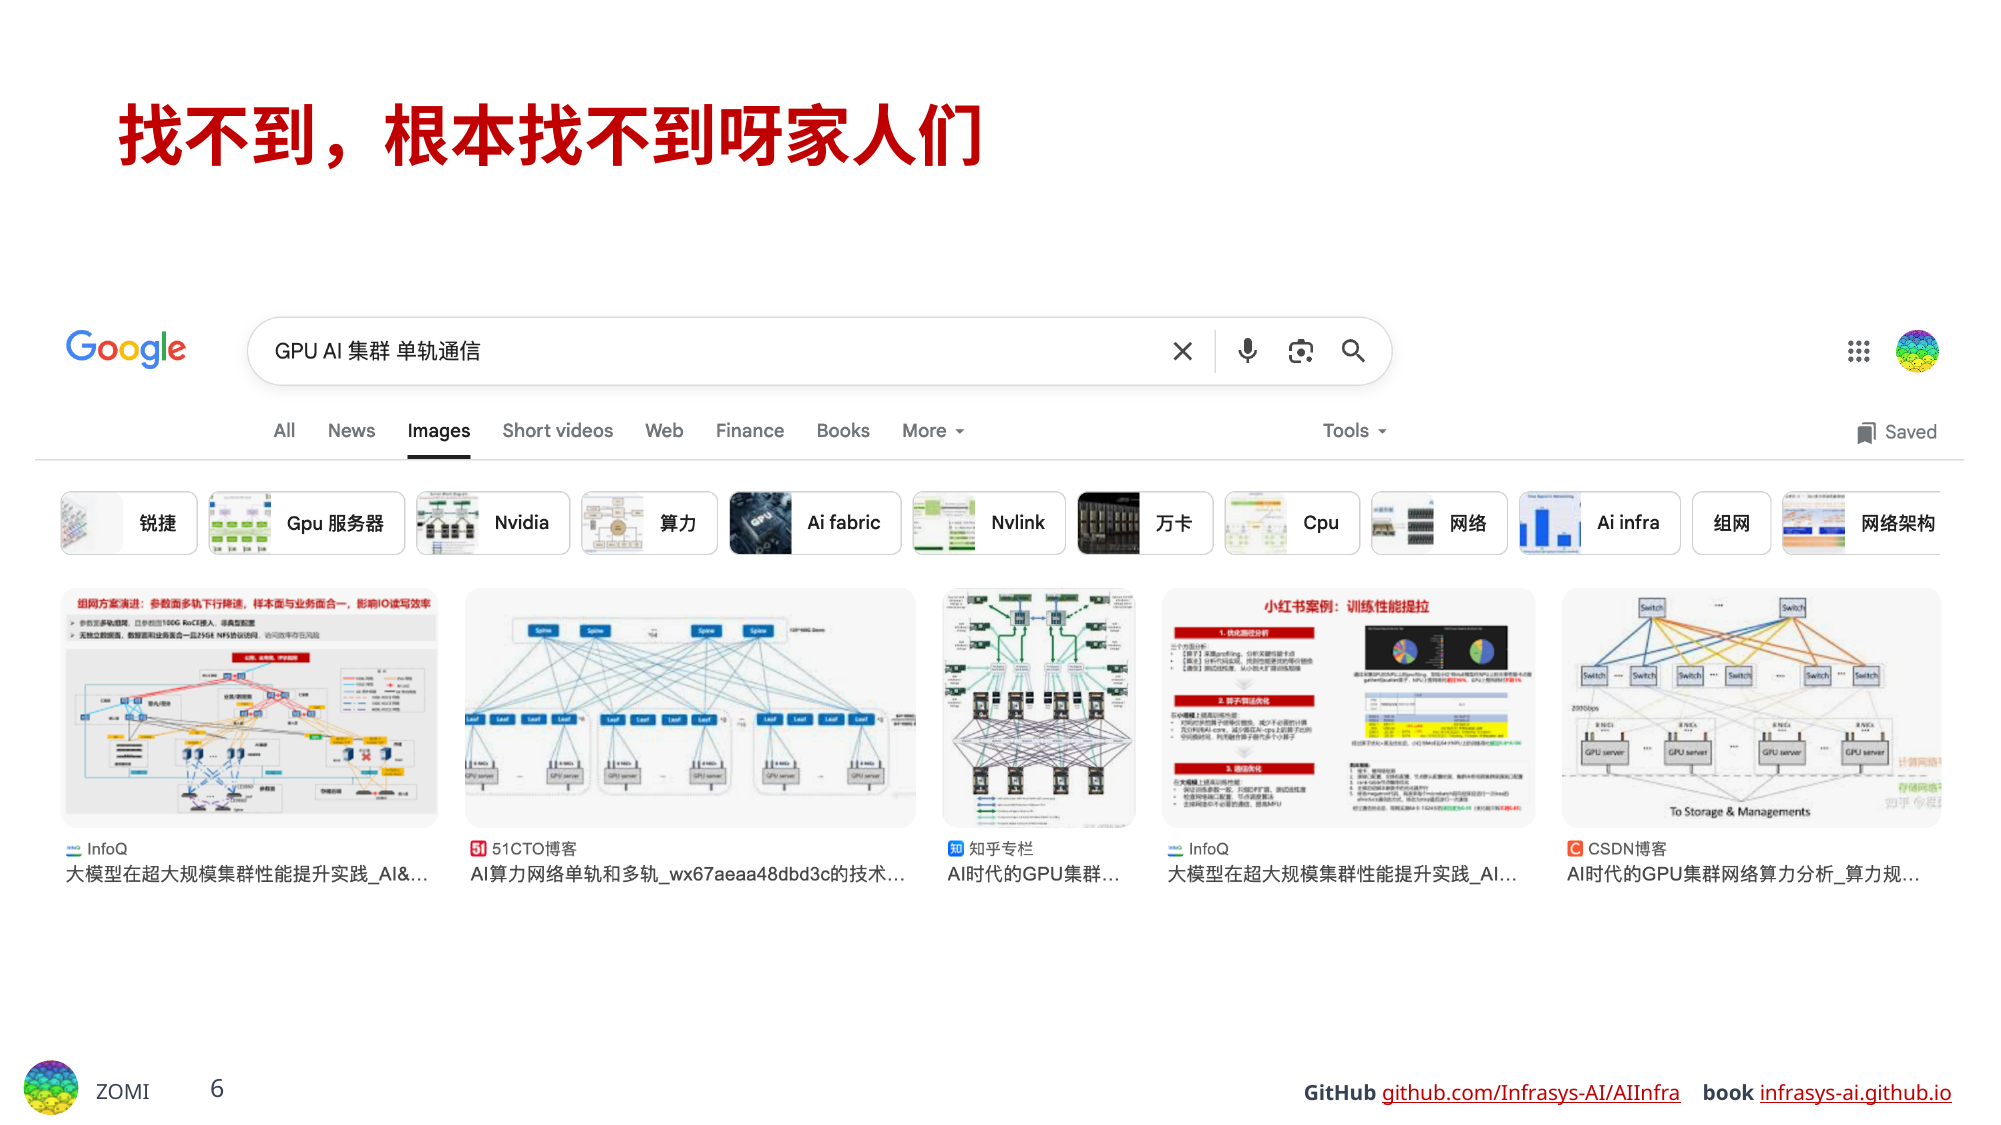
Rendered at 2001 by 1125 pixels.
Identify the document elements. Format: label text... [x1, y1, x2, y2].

picture [35, 287, 1966, 901]
title 找不到，根本找不到呀家人们 [102, 85, 1901, 183]
picture [23, 1060, 79, 1115]
